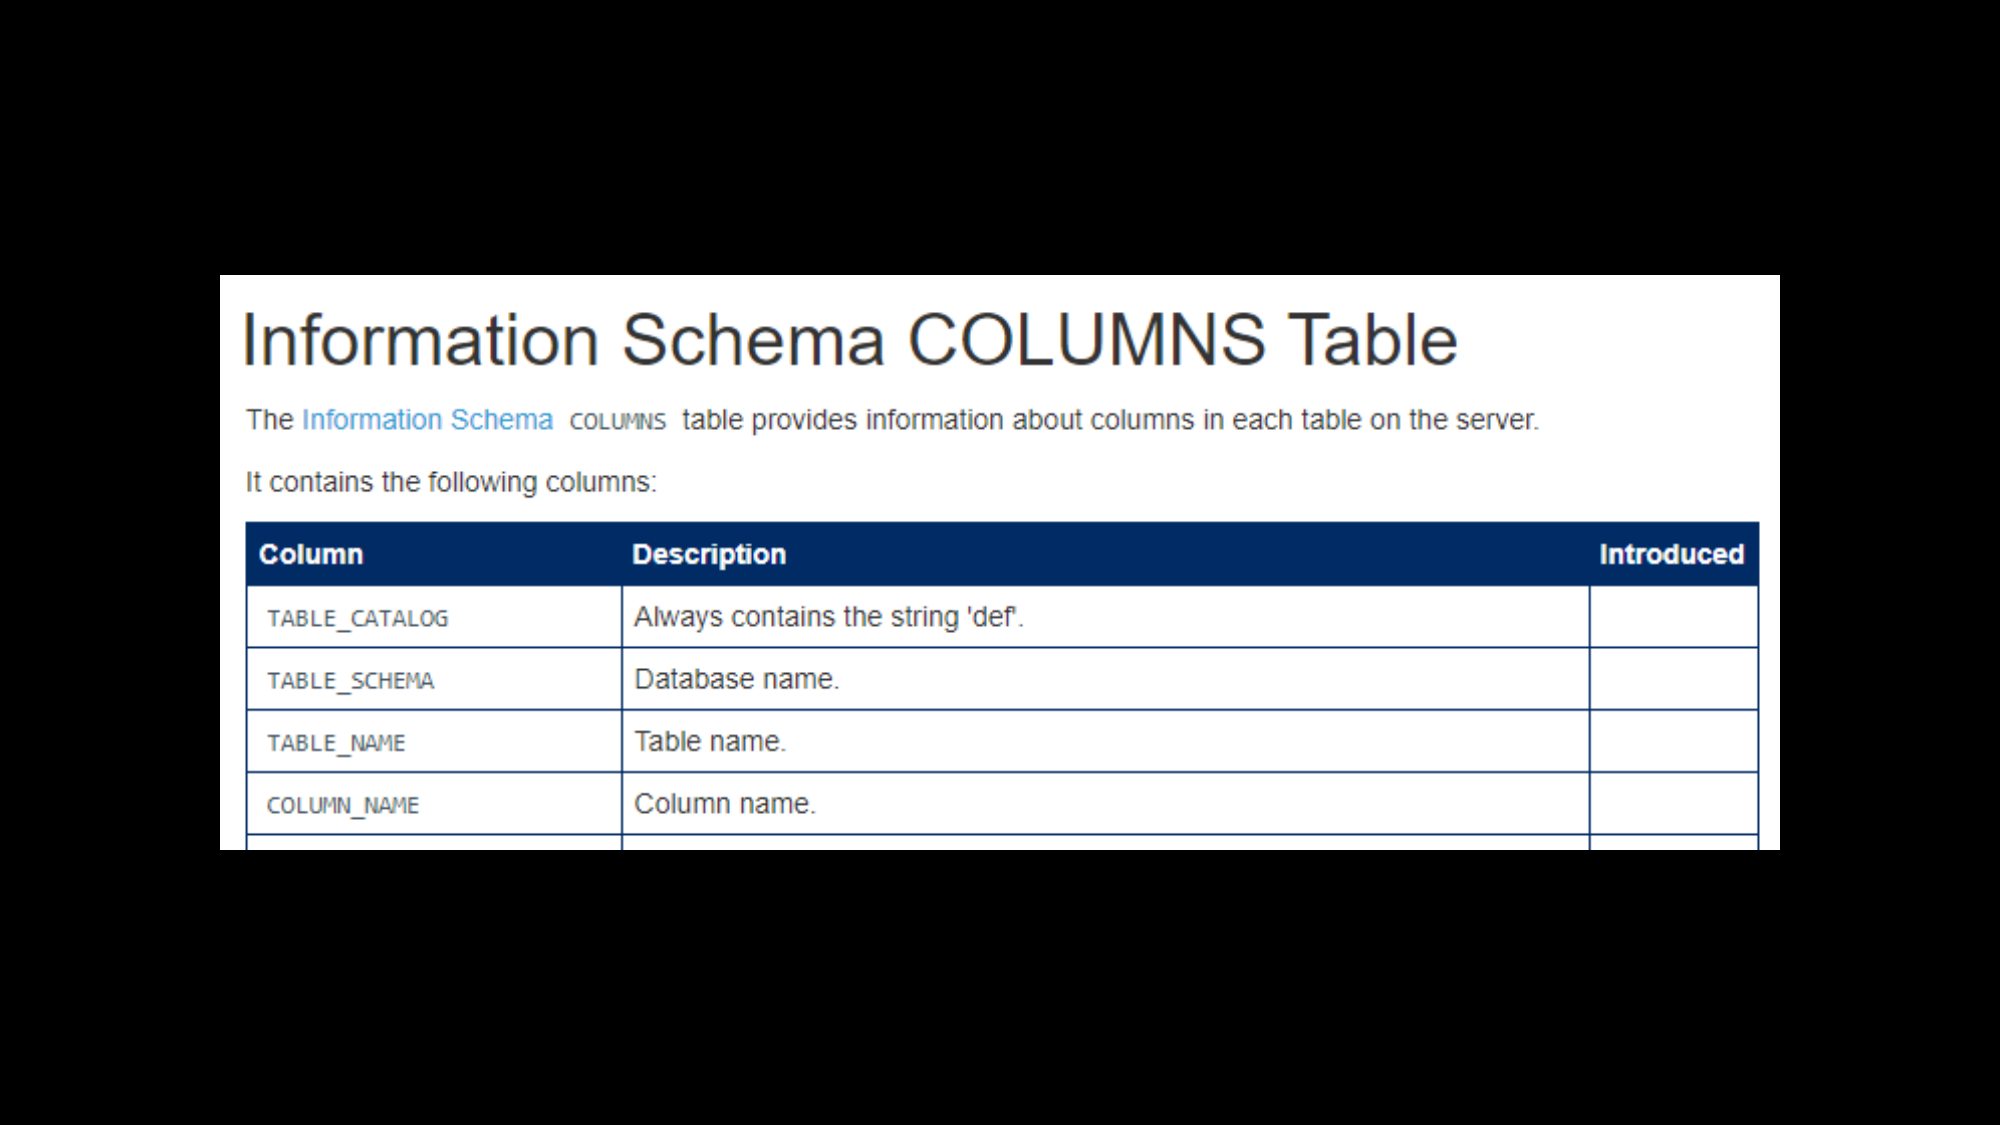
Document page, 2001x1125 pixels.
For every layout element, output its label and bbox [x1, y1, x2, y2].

picture [220, 275, 1780, 850]
